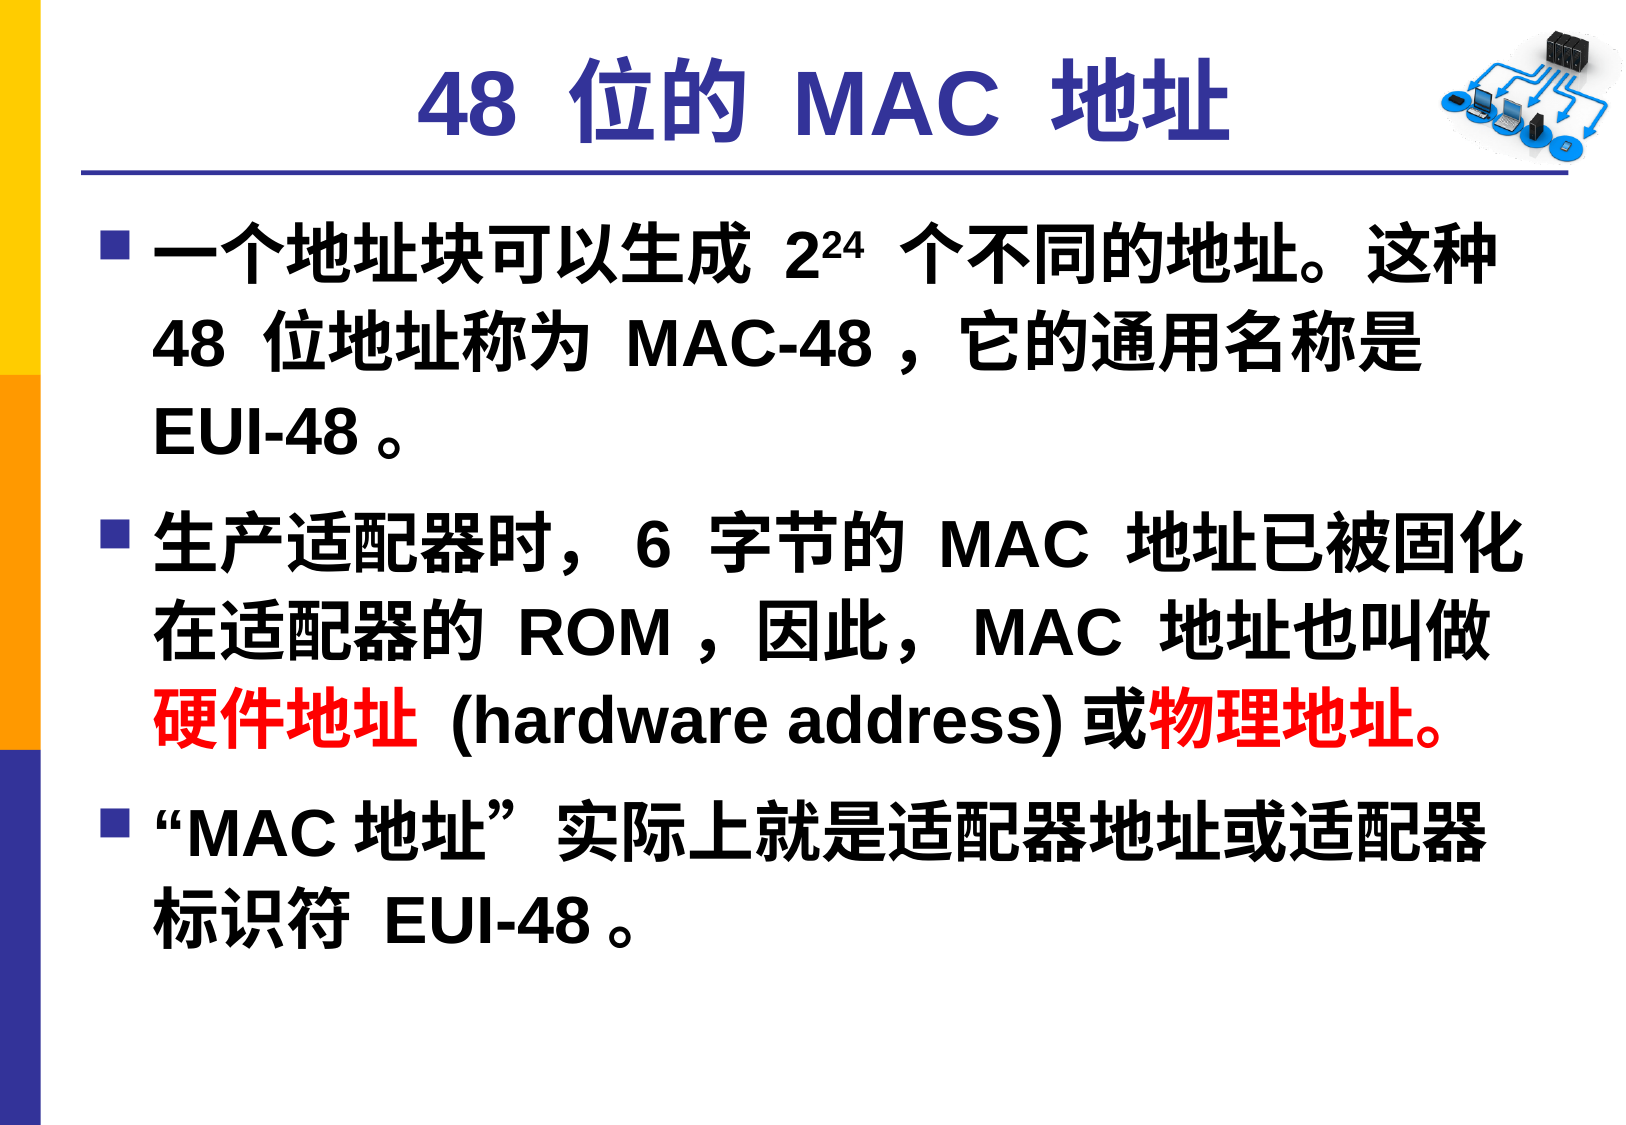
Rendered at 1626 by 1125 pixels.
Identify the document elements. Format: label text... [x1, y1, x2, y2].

title 48 位的 MAC 地址 [81, 30, 1569, 161]
picture [1438, 30, 1624, 165]
list 一个地址块可以生成 224 个不同的地址。这种 48 位地址称为 MAC-48，它的通用名称是 EUI-48。 生产适配器时，6 字节的 MAC 地址已被固化在适配器的 ROM，因此，MAC 地址也叫做硬件地址 (hardware address)或物理地址。 “MAC地址”实际上就是适配器地址或适配器标识符 EUI-48。 [81, 196, 1569, 1006]
